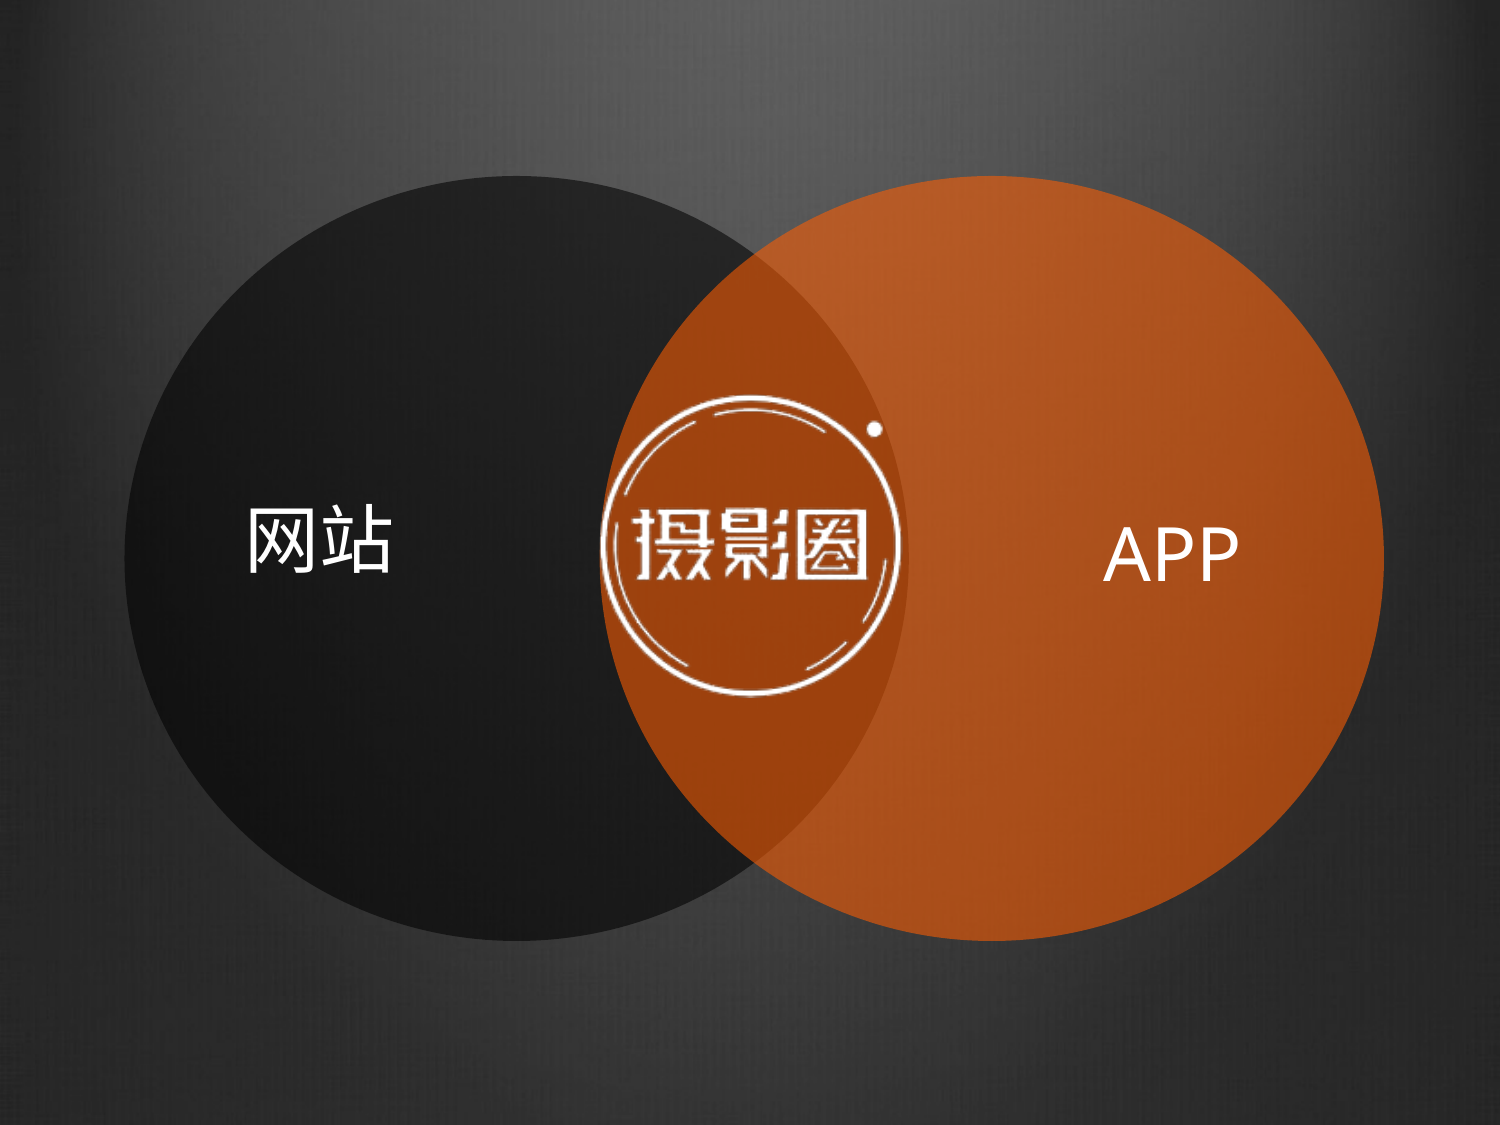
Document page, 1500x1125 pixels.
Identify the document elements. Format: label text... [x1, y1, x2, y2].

text_box APP [1088, 498, 1258, 604]
text_box [122, 174, 754, 943]
text_box [636, 174, 1386, 943]
text_box 网站 [229, 485, 410, 591]
picture [599, 394, 903, 698]
